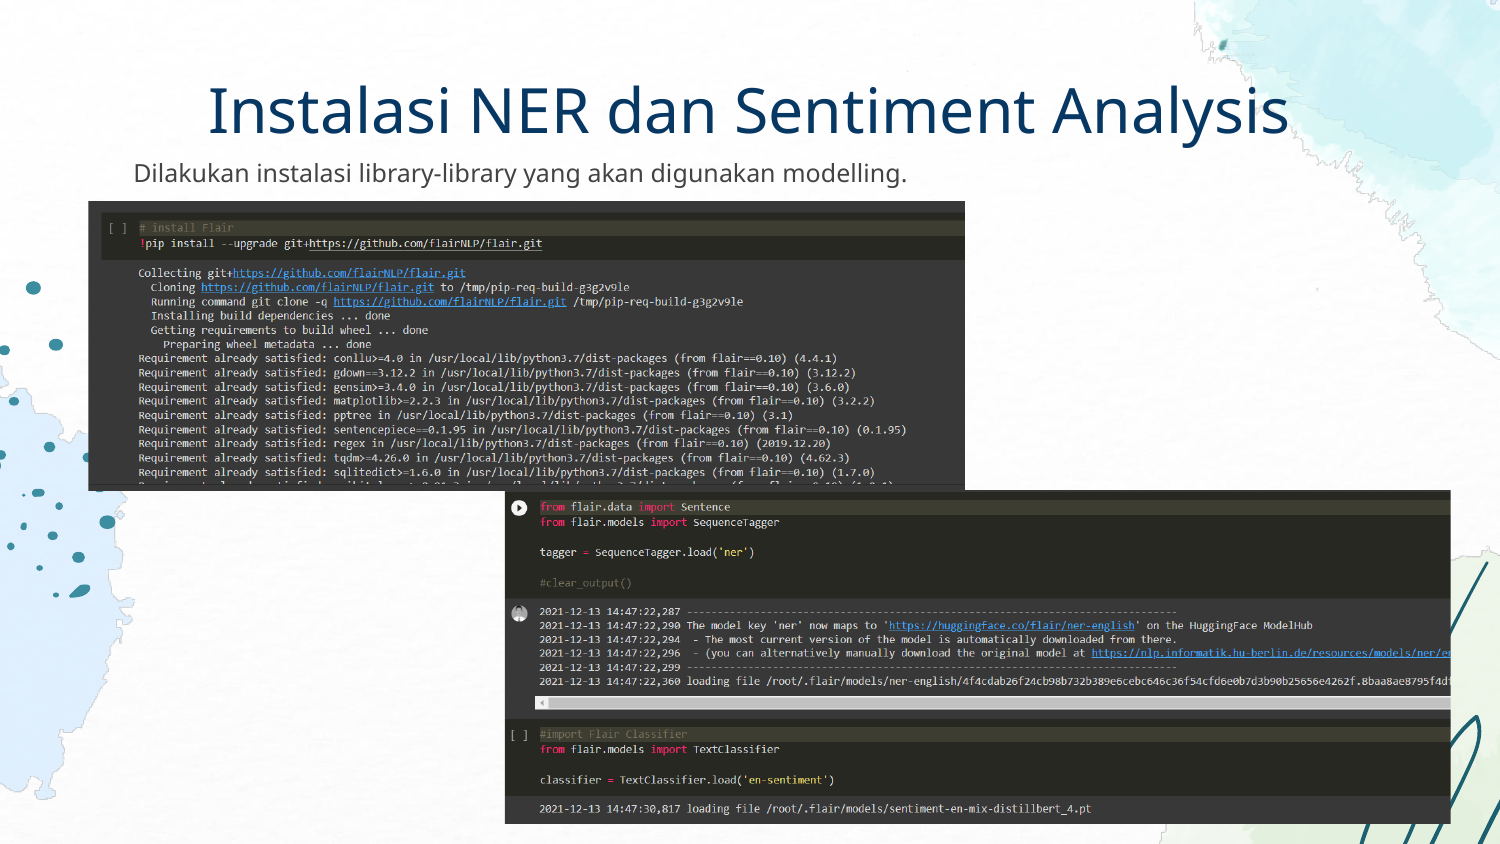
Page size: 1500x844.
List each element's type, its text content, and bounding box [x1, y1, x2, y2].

picture [0, 0, 1500, 844]
picture [1483, 811, 1500, 844]
title Instalasi NER dan Sentiment Analysis [120, 61, 1380, 156]
list Dilakukan instalasi library-library yang akan digunakan modelling. [118, 142, 1383, 238]
